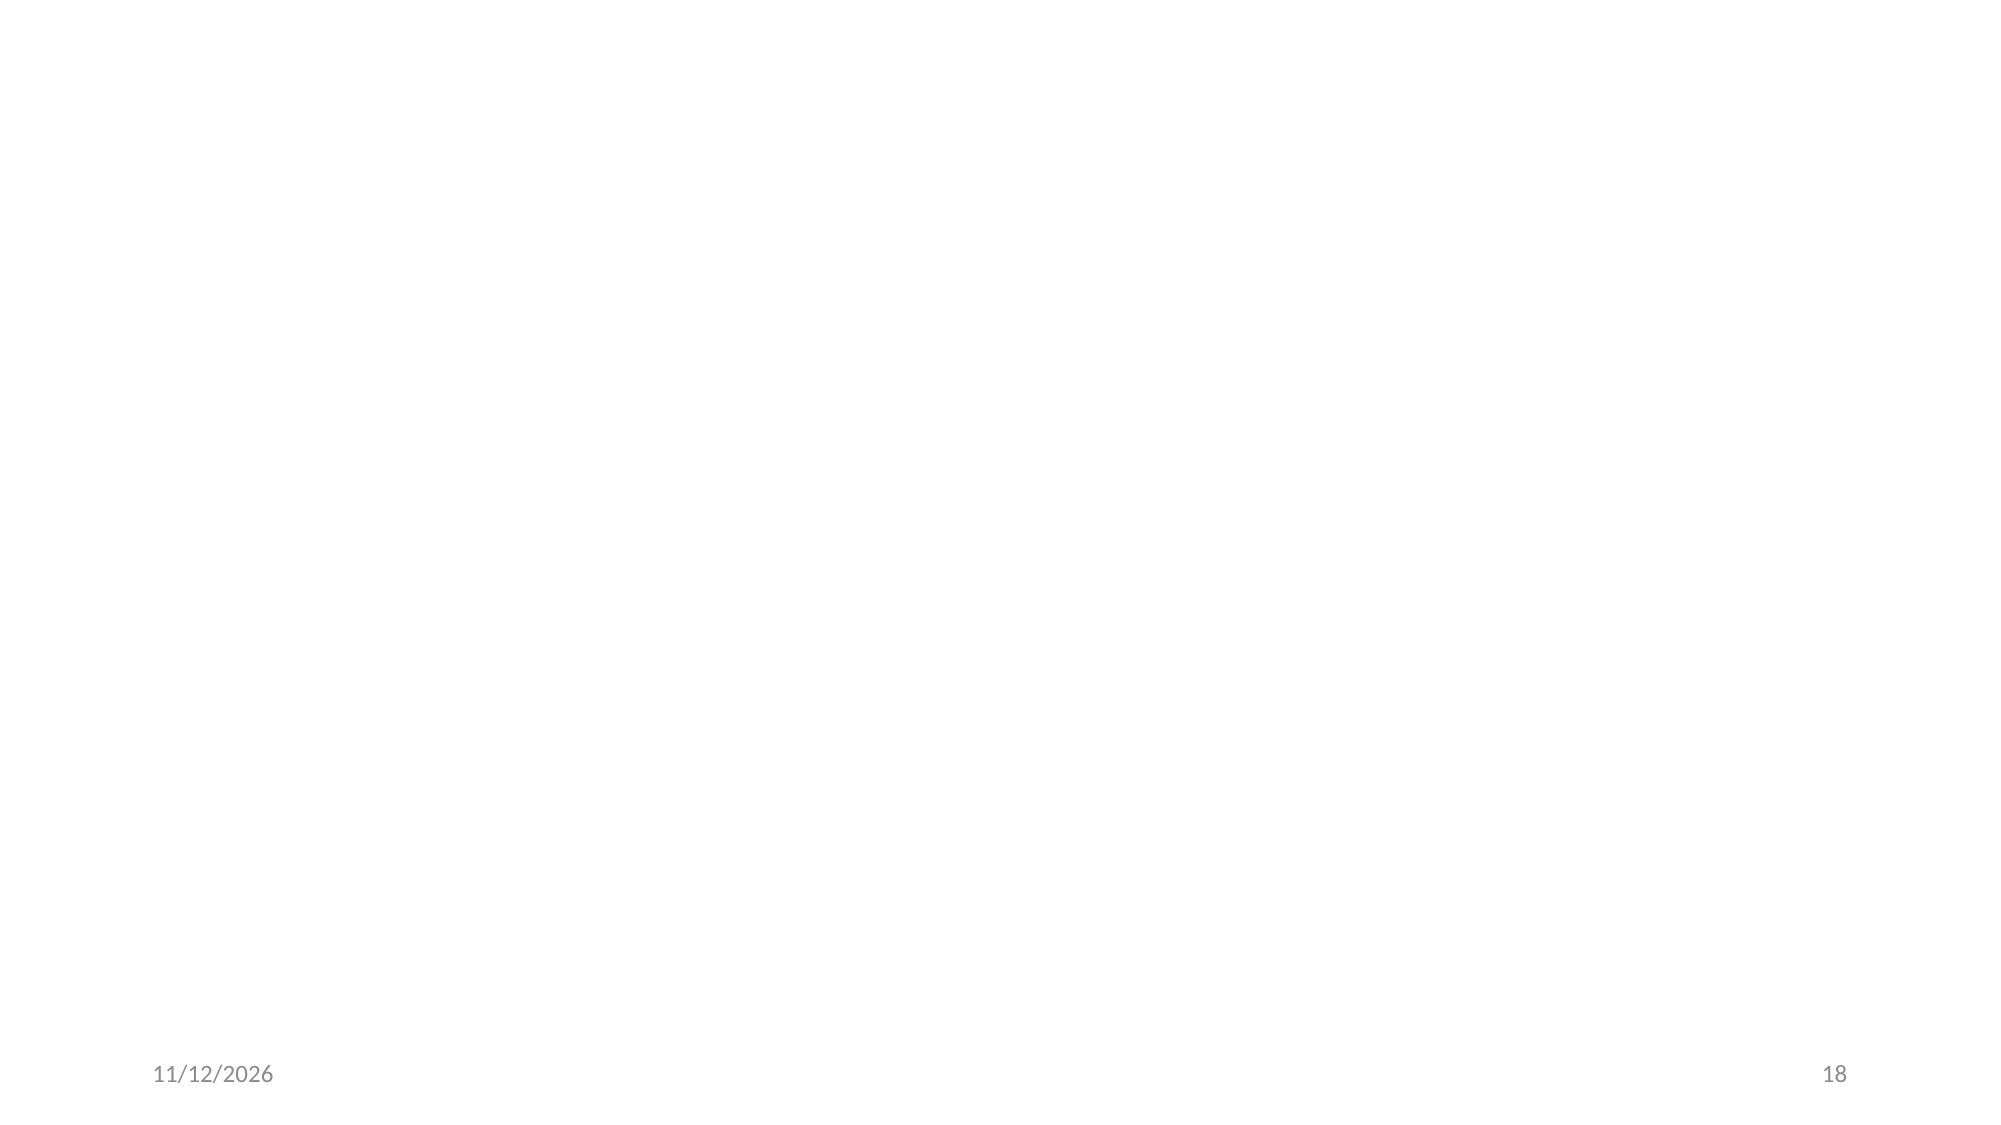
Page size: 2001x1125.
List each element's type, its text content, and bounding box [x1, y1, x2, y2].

slide_number 18 [1412, 1042, 1863, 1103]
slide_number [137, 1042, 588, 1103]
